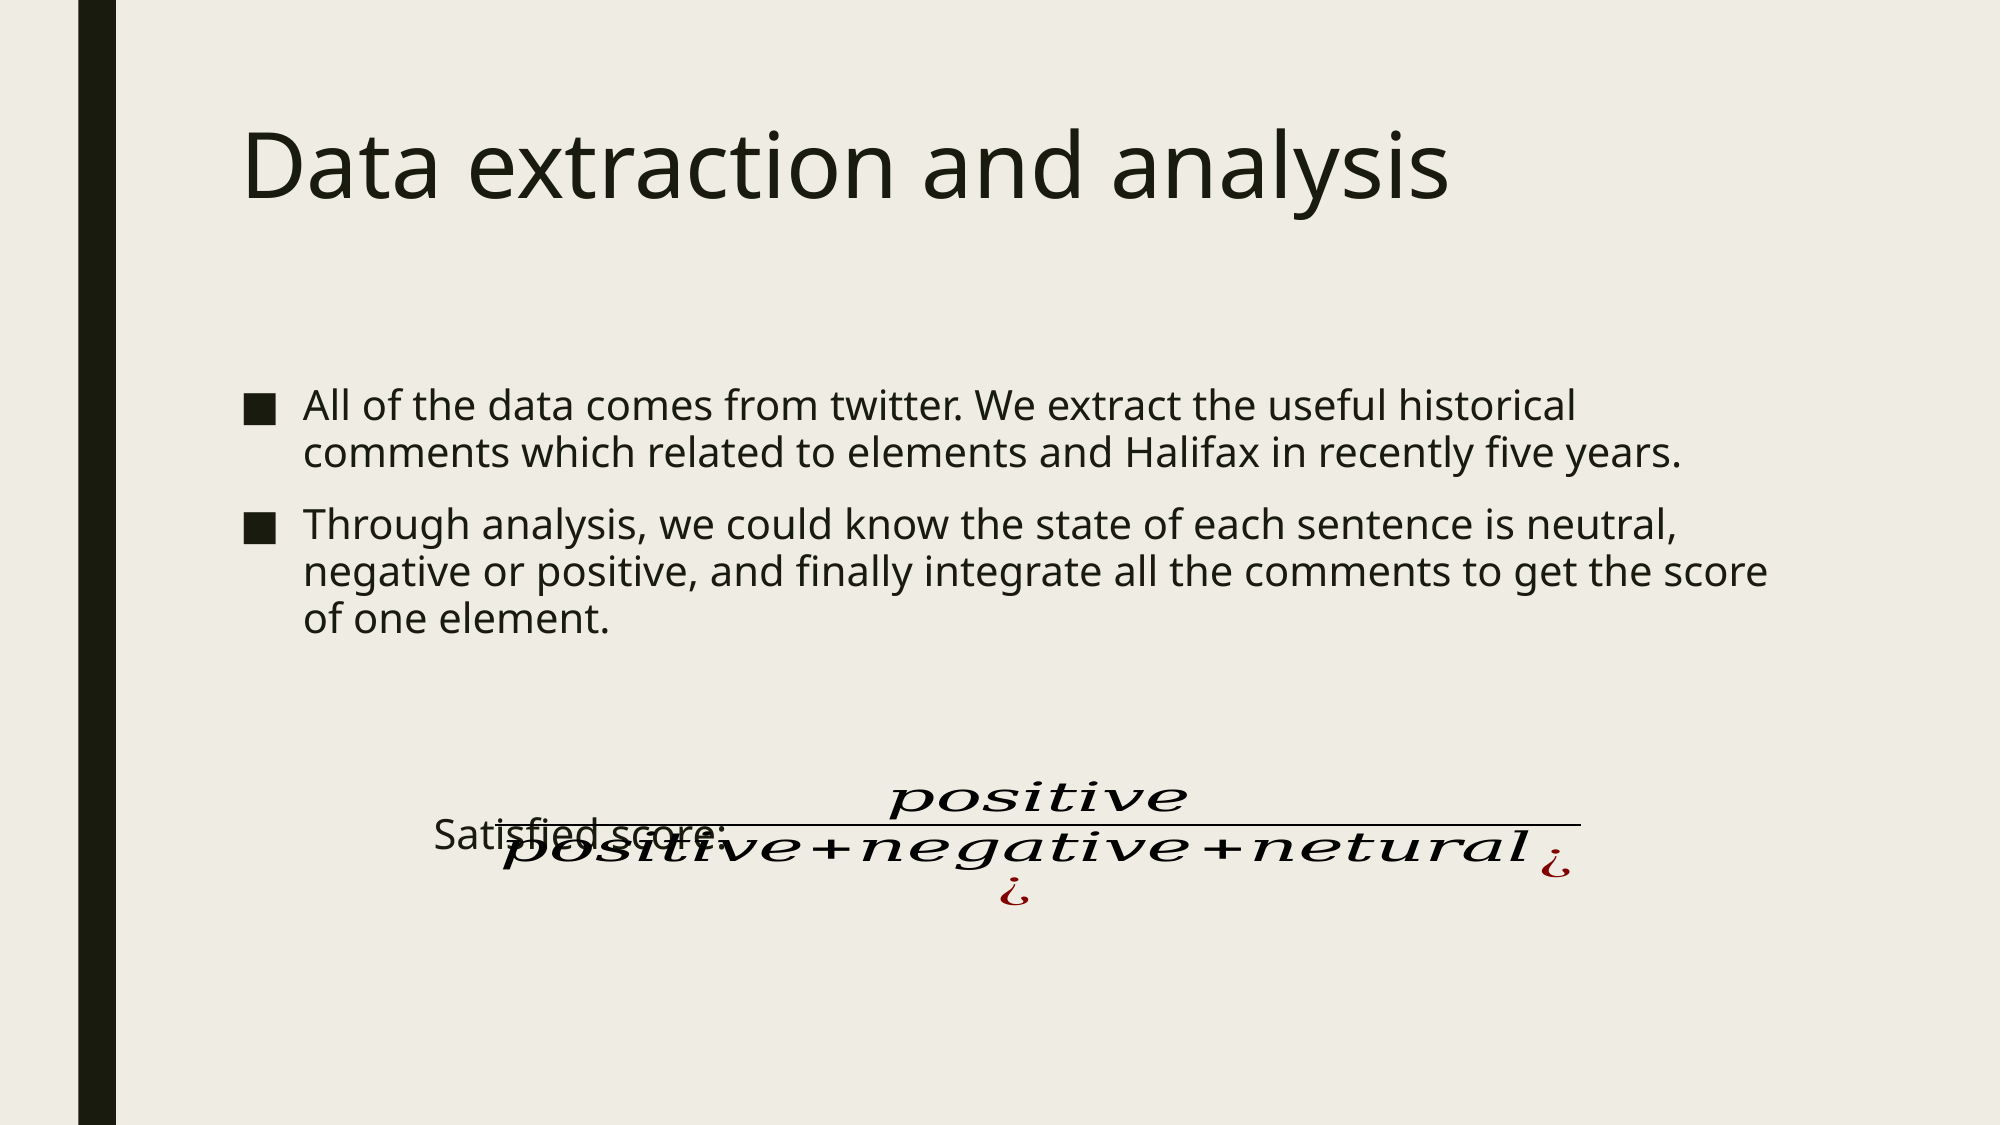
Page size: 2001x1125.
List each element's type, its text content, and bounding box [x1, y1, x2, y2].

title Data extraction and analysis [225, 112, 1800, 357]
list All of the data comes from twitter. We extract the useful historical comments which related to elements and Halifax in recently five years. Through analysis, we could know the state of each sentence is neutral, negative or positive, and finally integrate all the comments to get the score of one element. Satisfied score: [225, 375, 1800, 963]
